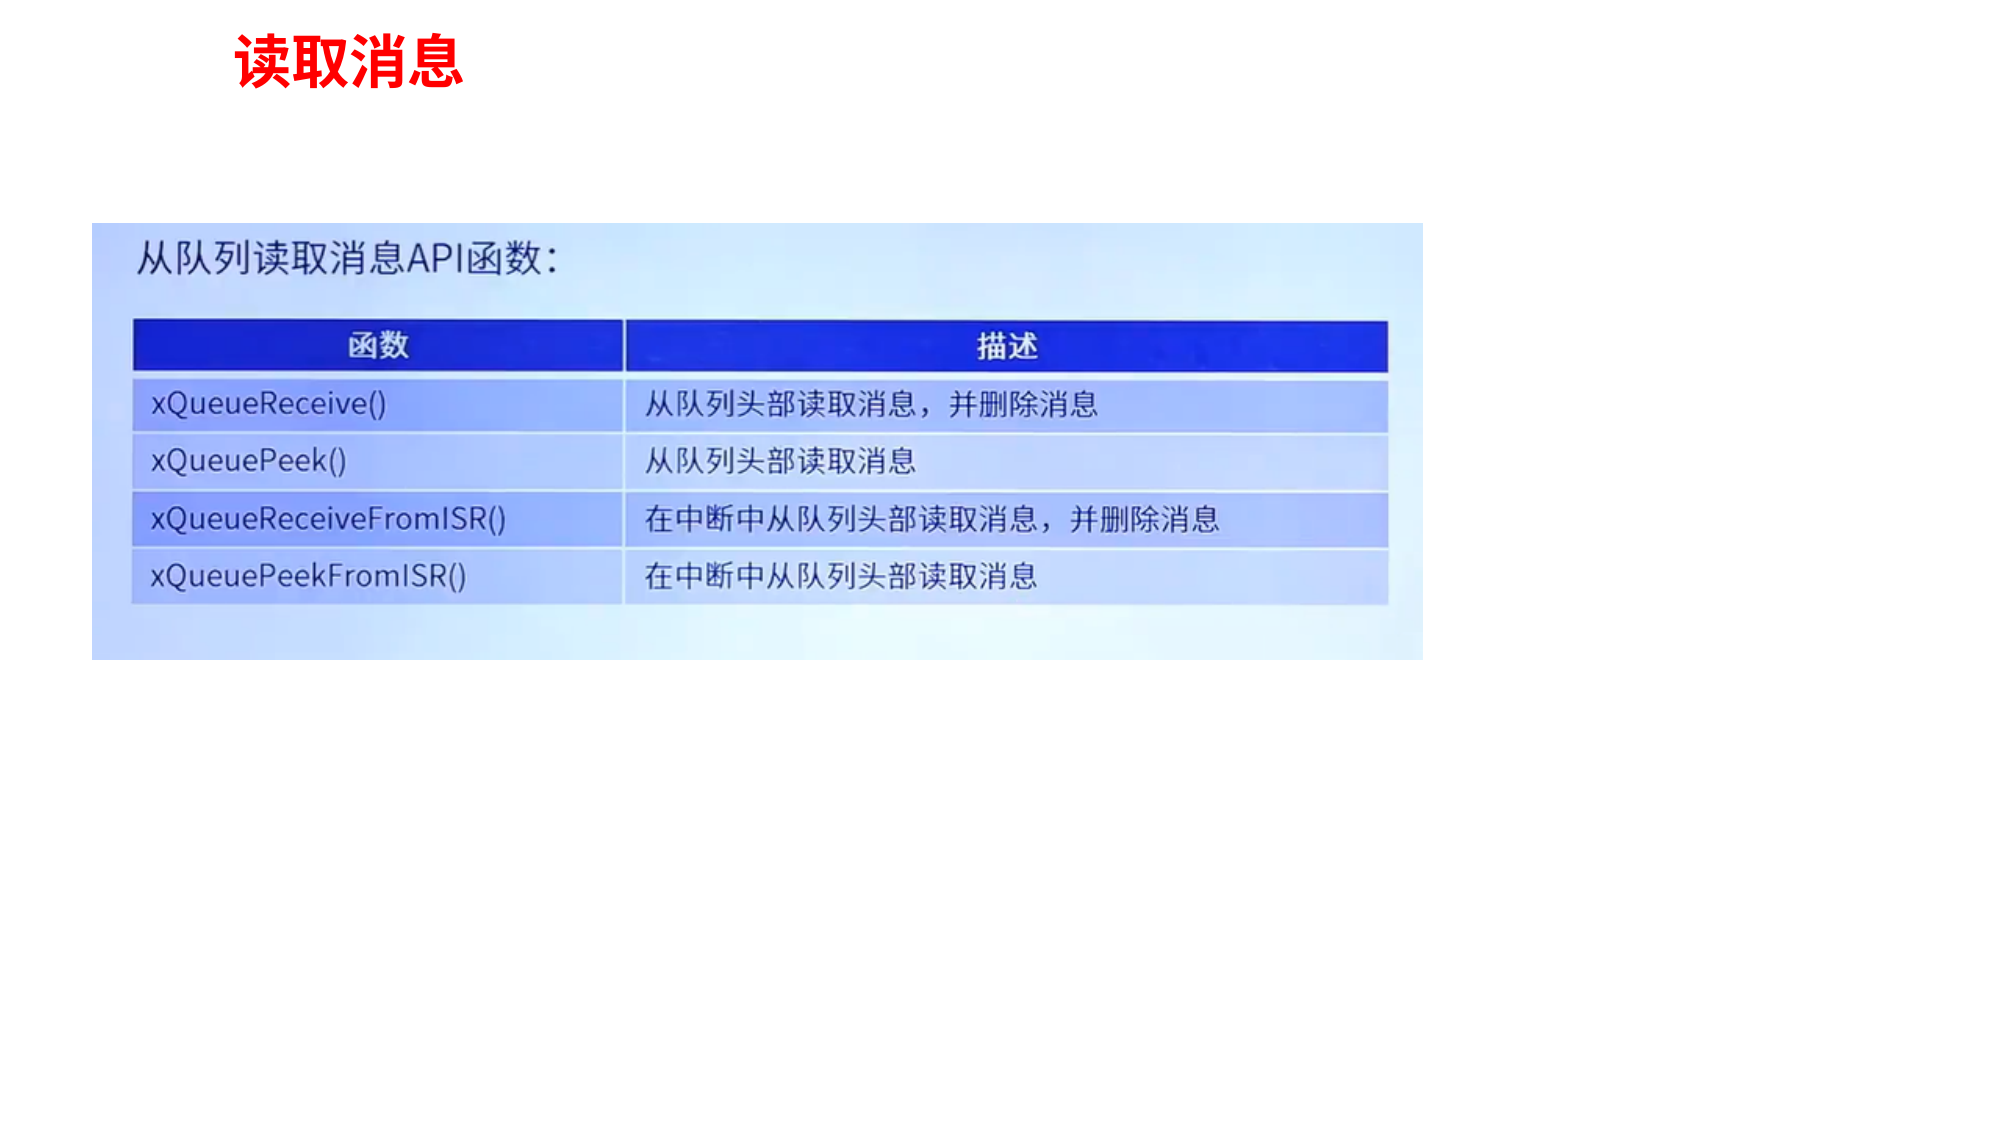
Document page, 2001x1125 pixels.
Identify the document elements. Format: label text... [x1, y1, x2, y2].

picture [92, 223, 1423, 660]
text_box 读取消息 [218, 17, 969, 103]
